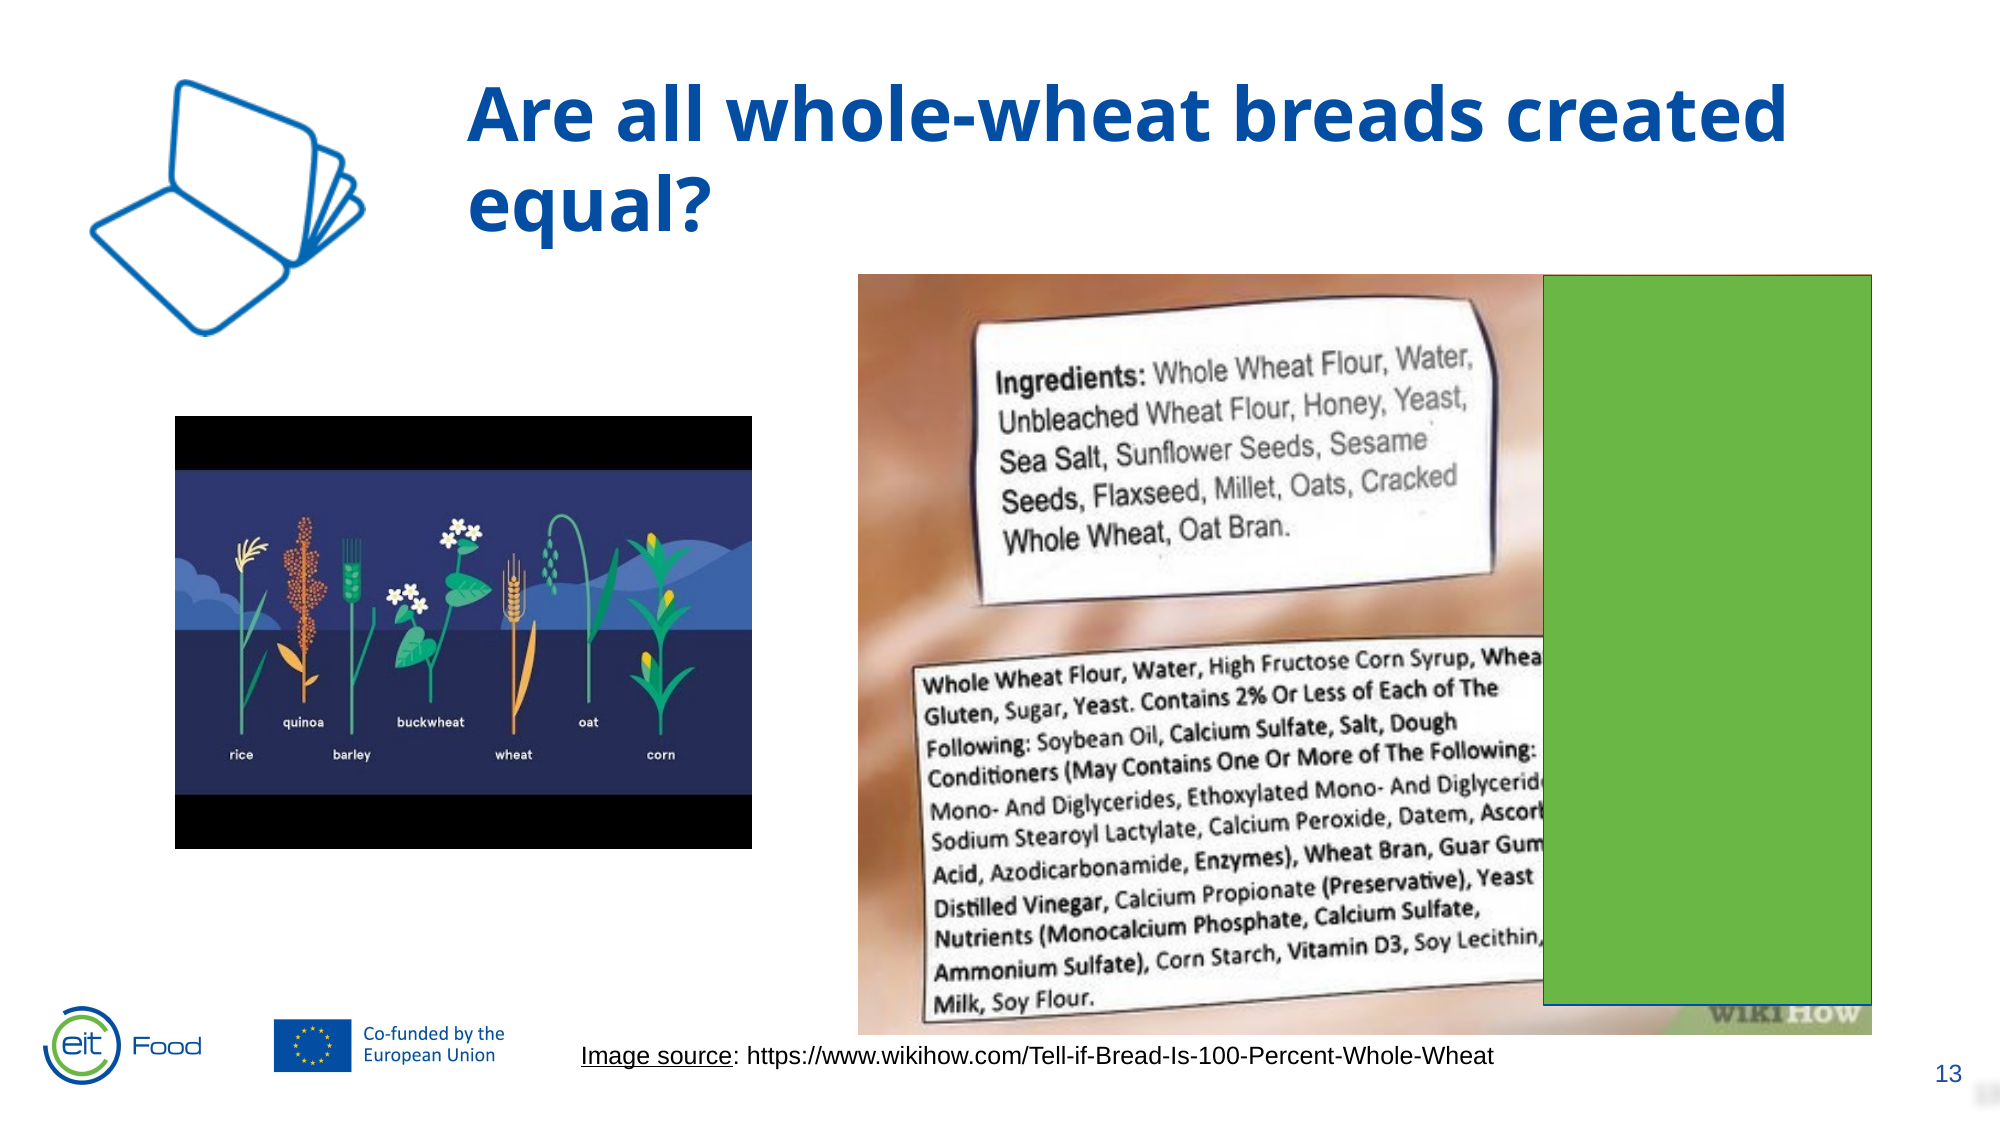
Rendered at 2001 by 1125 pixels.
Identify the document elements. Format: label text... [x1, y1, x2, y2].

picture [43, 1006, 504, 1085]
picture [89, 79, 366, 337]
picture [858, 274, 1872, 1035]
picture [175, 415, 752, 849]
slide_number ‹#› [1527, 1042, 1978, 1103]
text_box Image source: https://www.wikihow.com/Tell-if-Bread-Is-100-Percent-Whole-Wheat [565, 1024, 1872, 1085]
list Are all whole-wheat breads created equal? [452, 58, 1902, 189]
